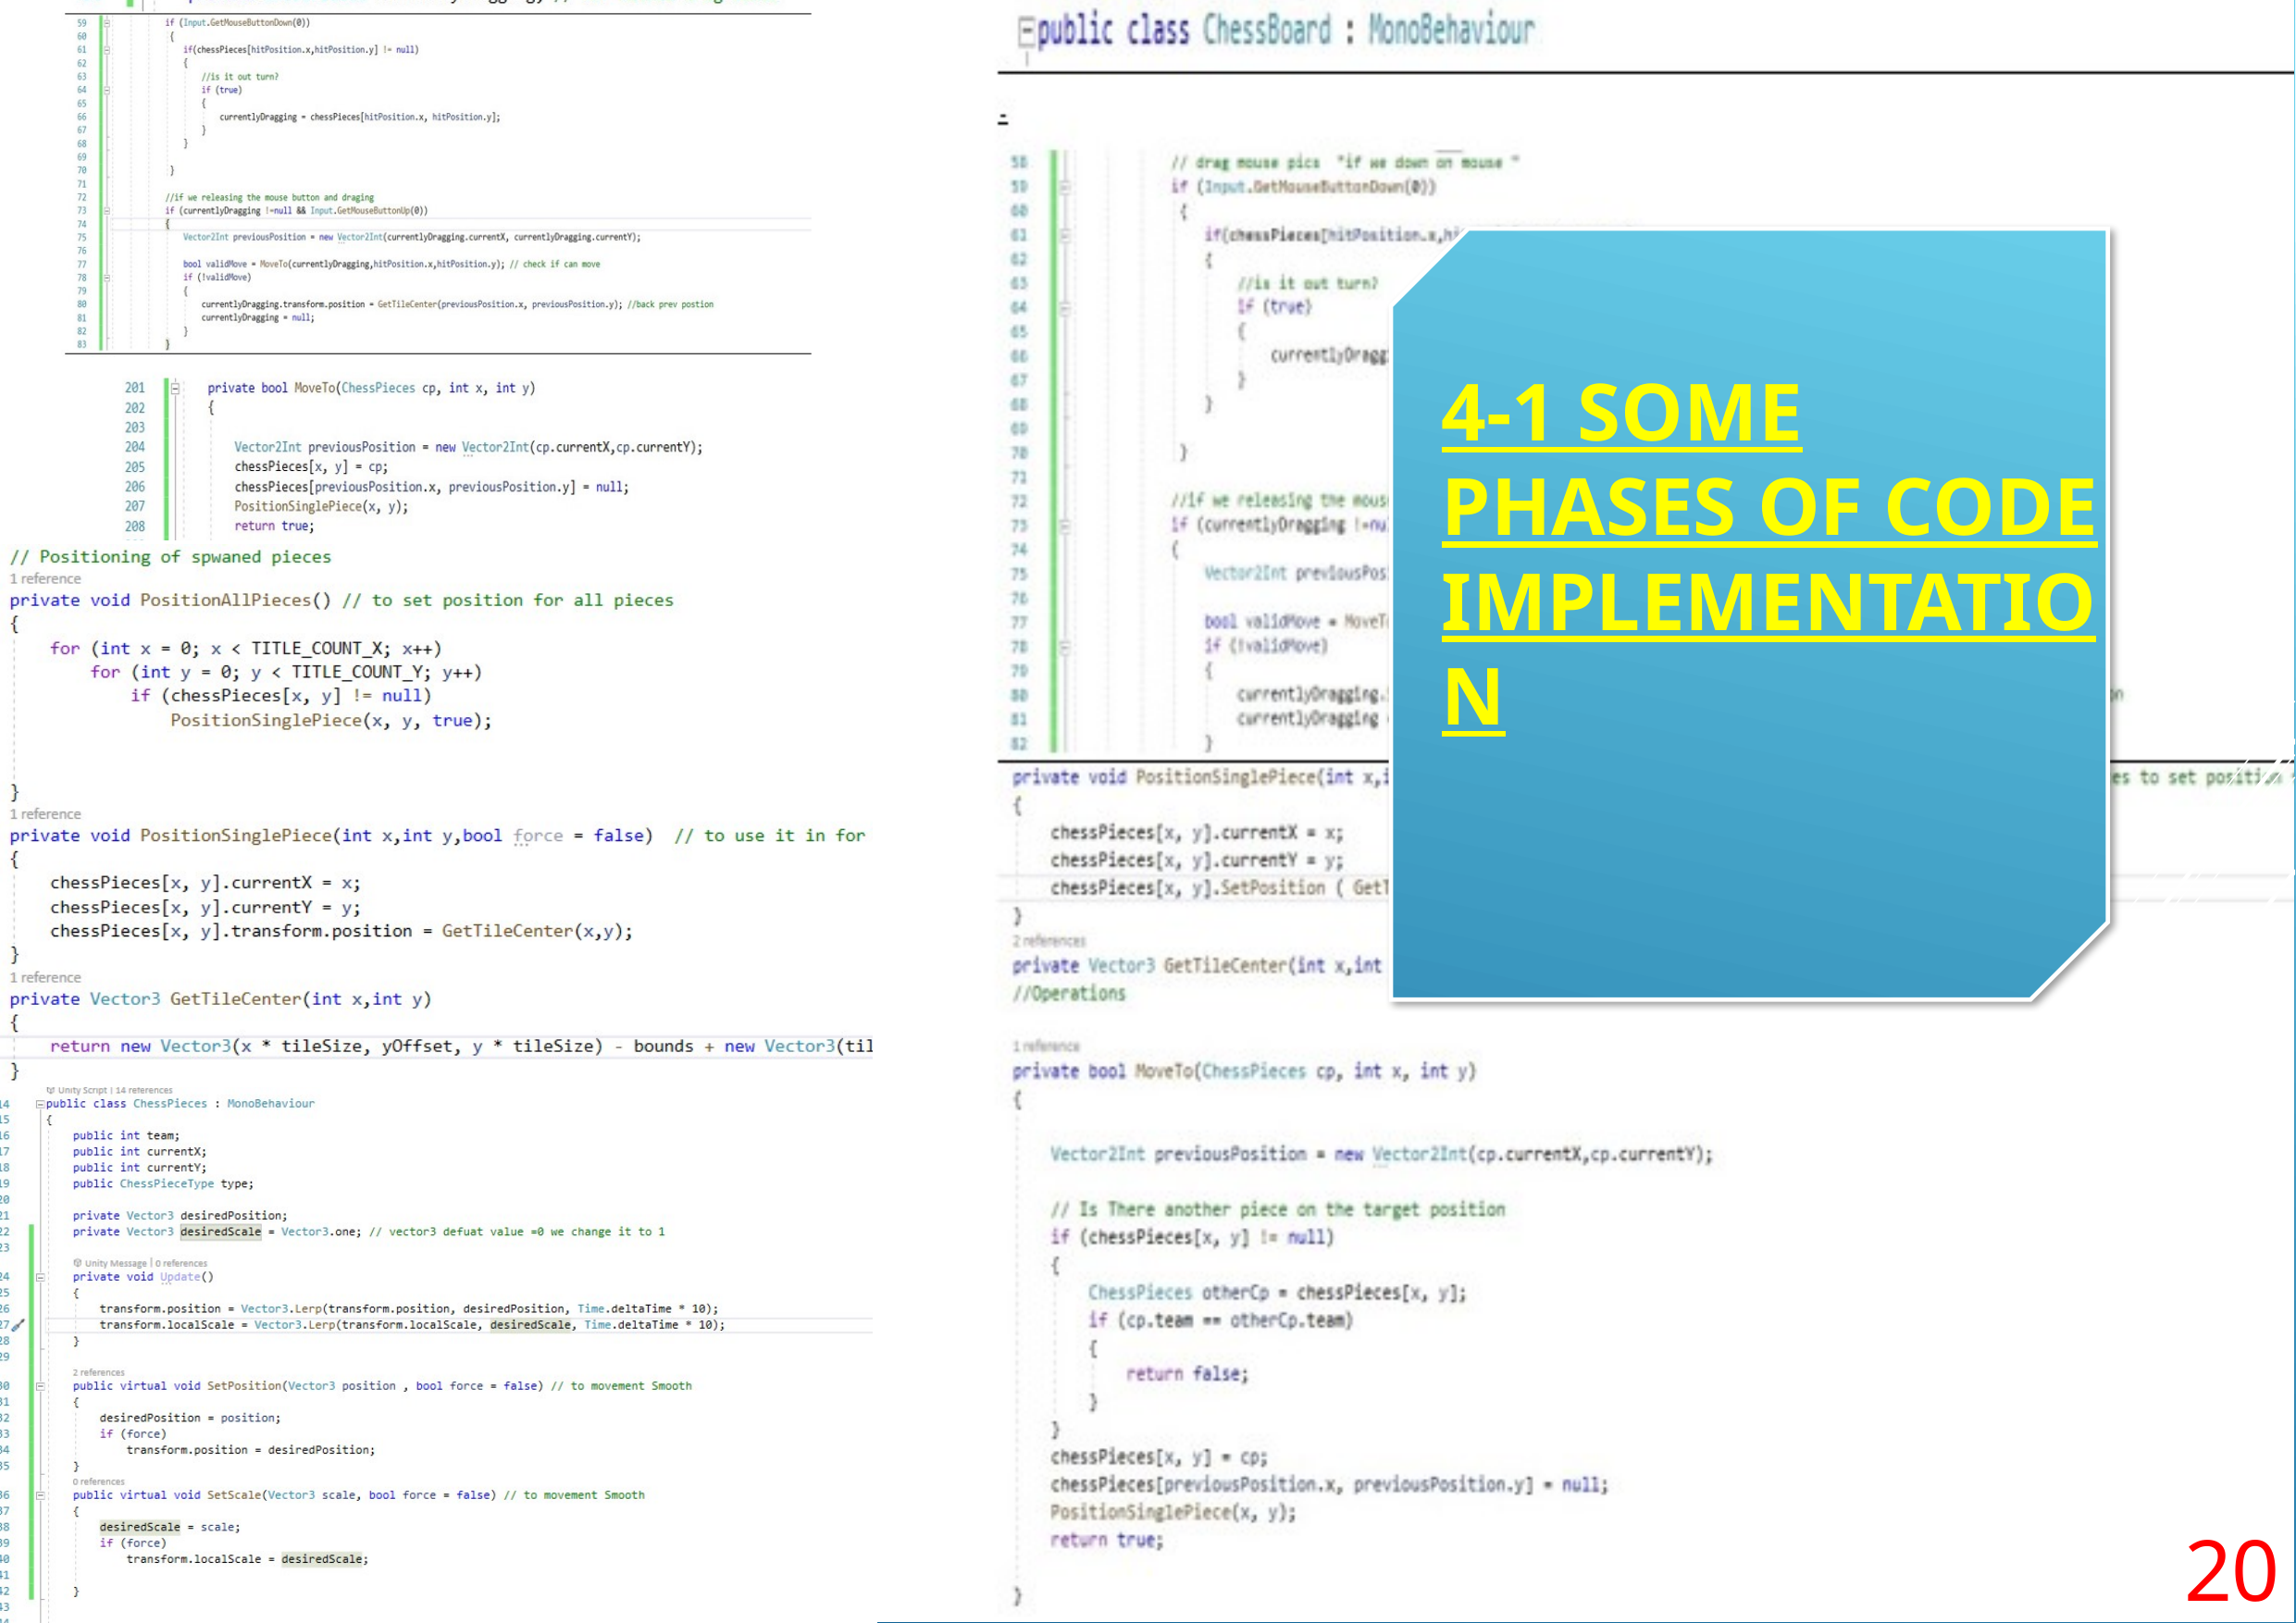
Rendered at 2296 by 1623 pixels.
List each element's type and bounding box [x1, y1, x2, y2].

picture [0, 543, 875, 1623]
text_box [1732, 700, 2295, 1461]
picture [0, 0, 875, 541]
picture [875, 0, 2295, 1623]
